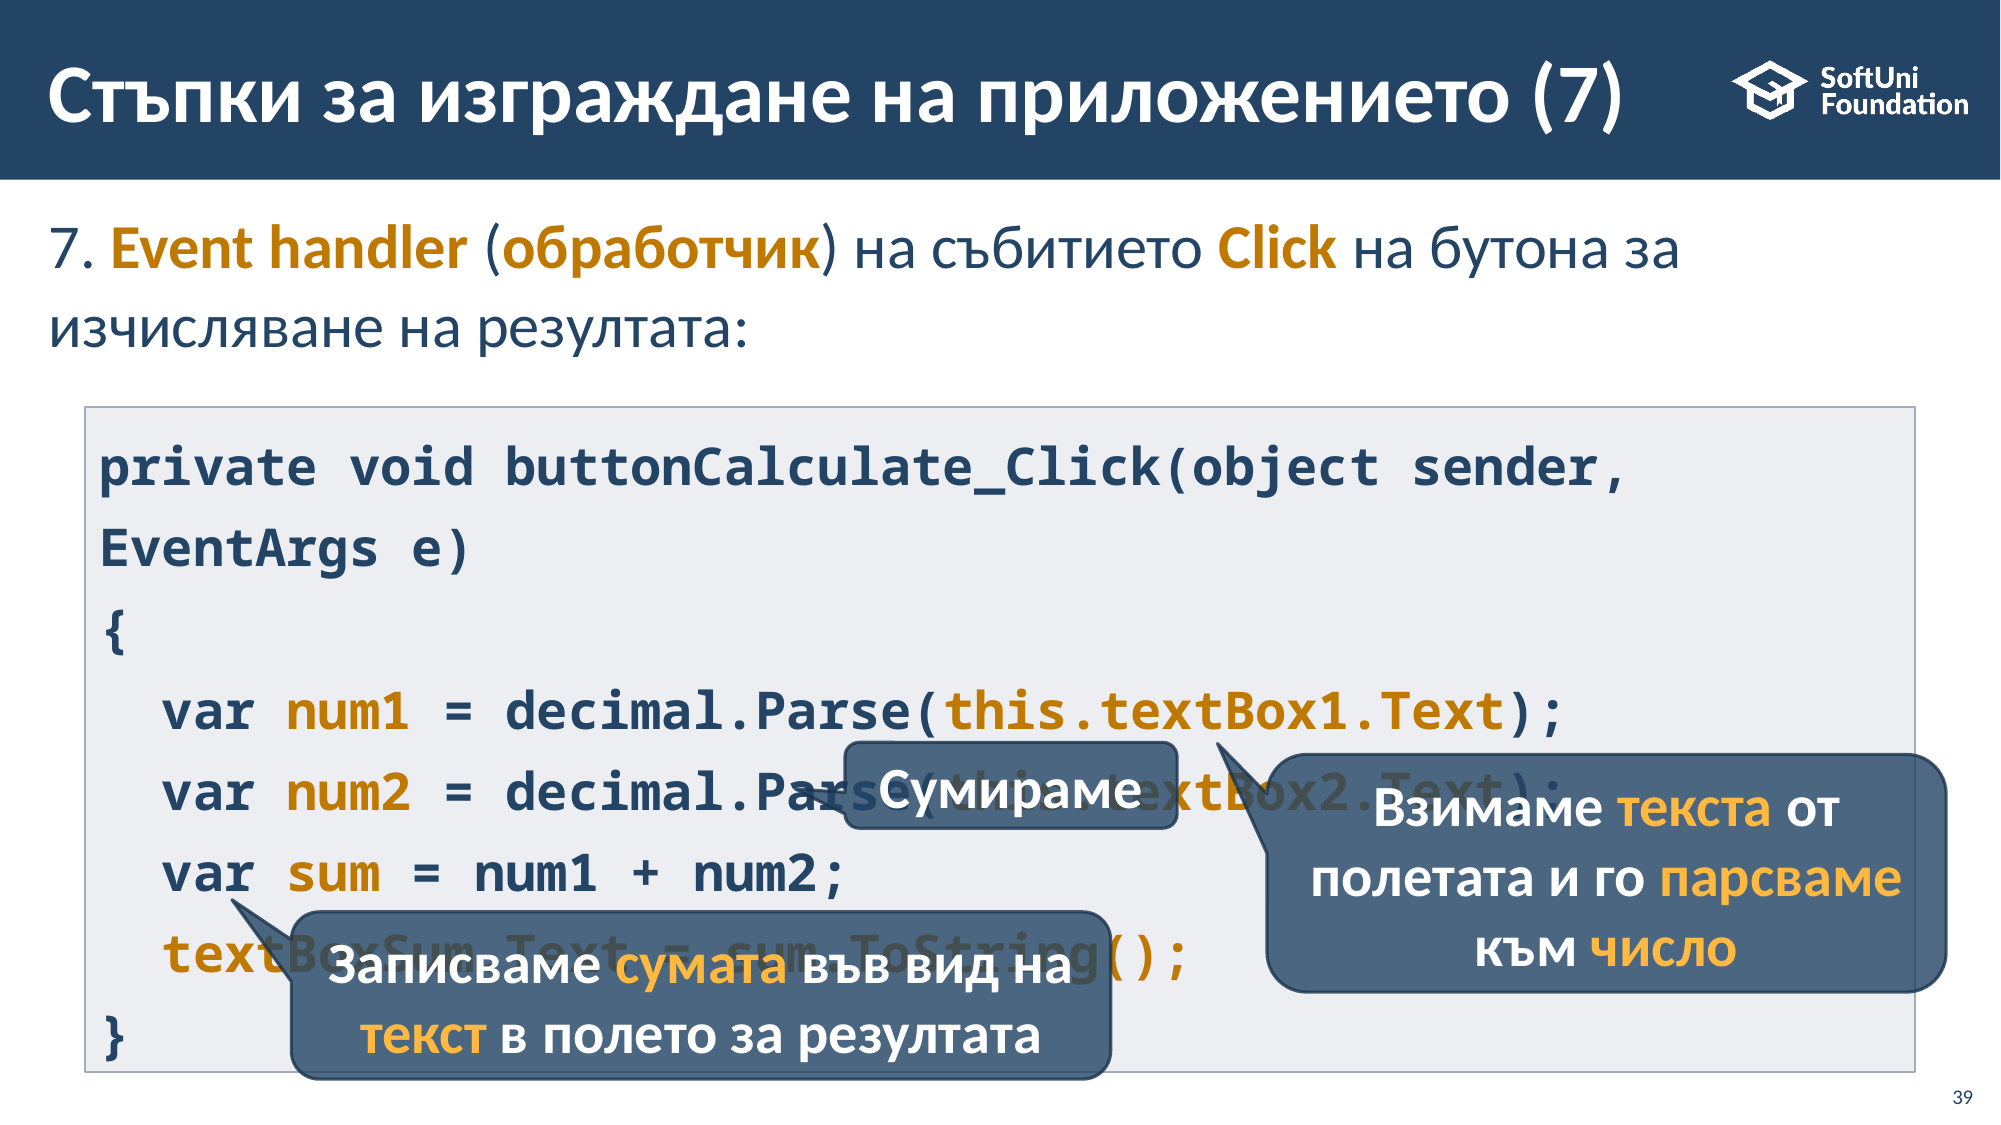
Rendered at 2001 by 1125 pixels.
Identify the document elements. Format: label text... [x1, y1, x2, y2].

text_box Записваме сумата във вид на текст в полето за резултата [230, 897, 1113, 1082]
text_box Сумираме [793, 740, 1180, 831]
picture [1731, 60, 1968, 120]
text_box Взимаме текста от полетата и го парсваме към число [1215, 741, 1949, 995]
title Стъпки за изграждане на приложението (7) [31, 16, 1716, 162]
list 7. Event handler (обработчик) на събитието Click на бутона за изчисляване на резултата: [31, 196, 1989, 1104]
text_box private void buttonCalculate_Click(object sender, EventArgs e) { var num1 = decimal.Parse(this.textBox1.Text); var num2 = decimal.Parse(this.textBox2.Text); var sum = num1 + num2; textBoxSum.Text = sum.ToString(); } [84, 407, 1916, 1072]
slide_number 39 [1927, 1067, 1989, 1117]
